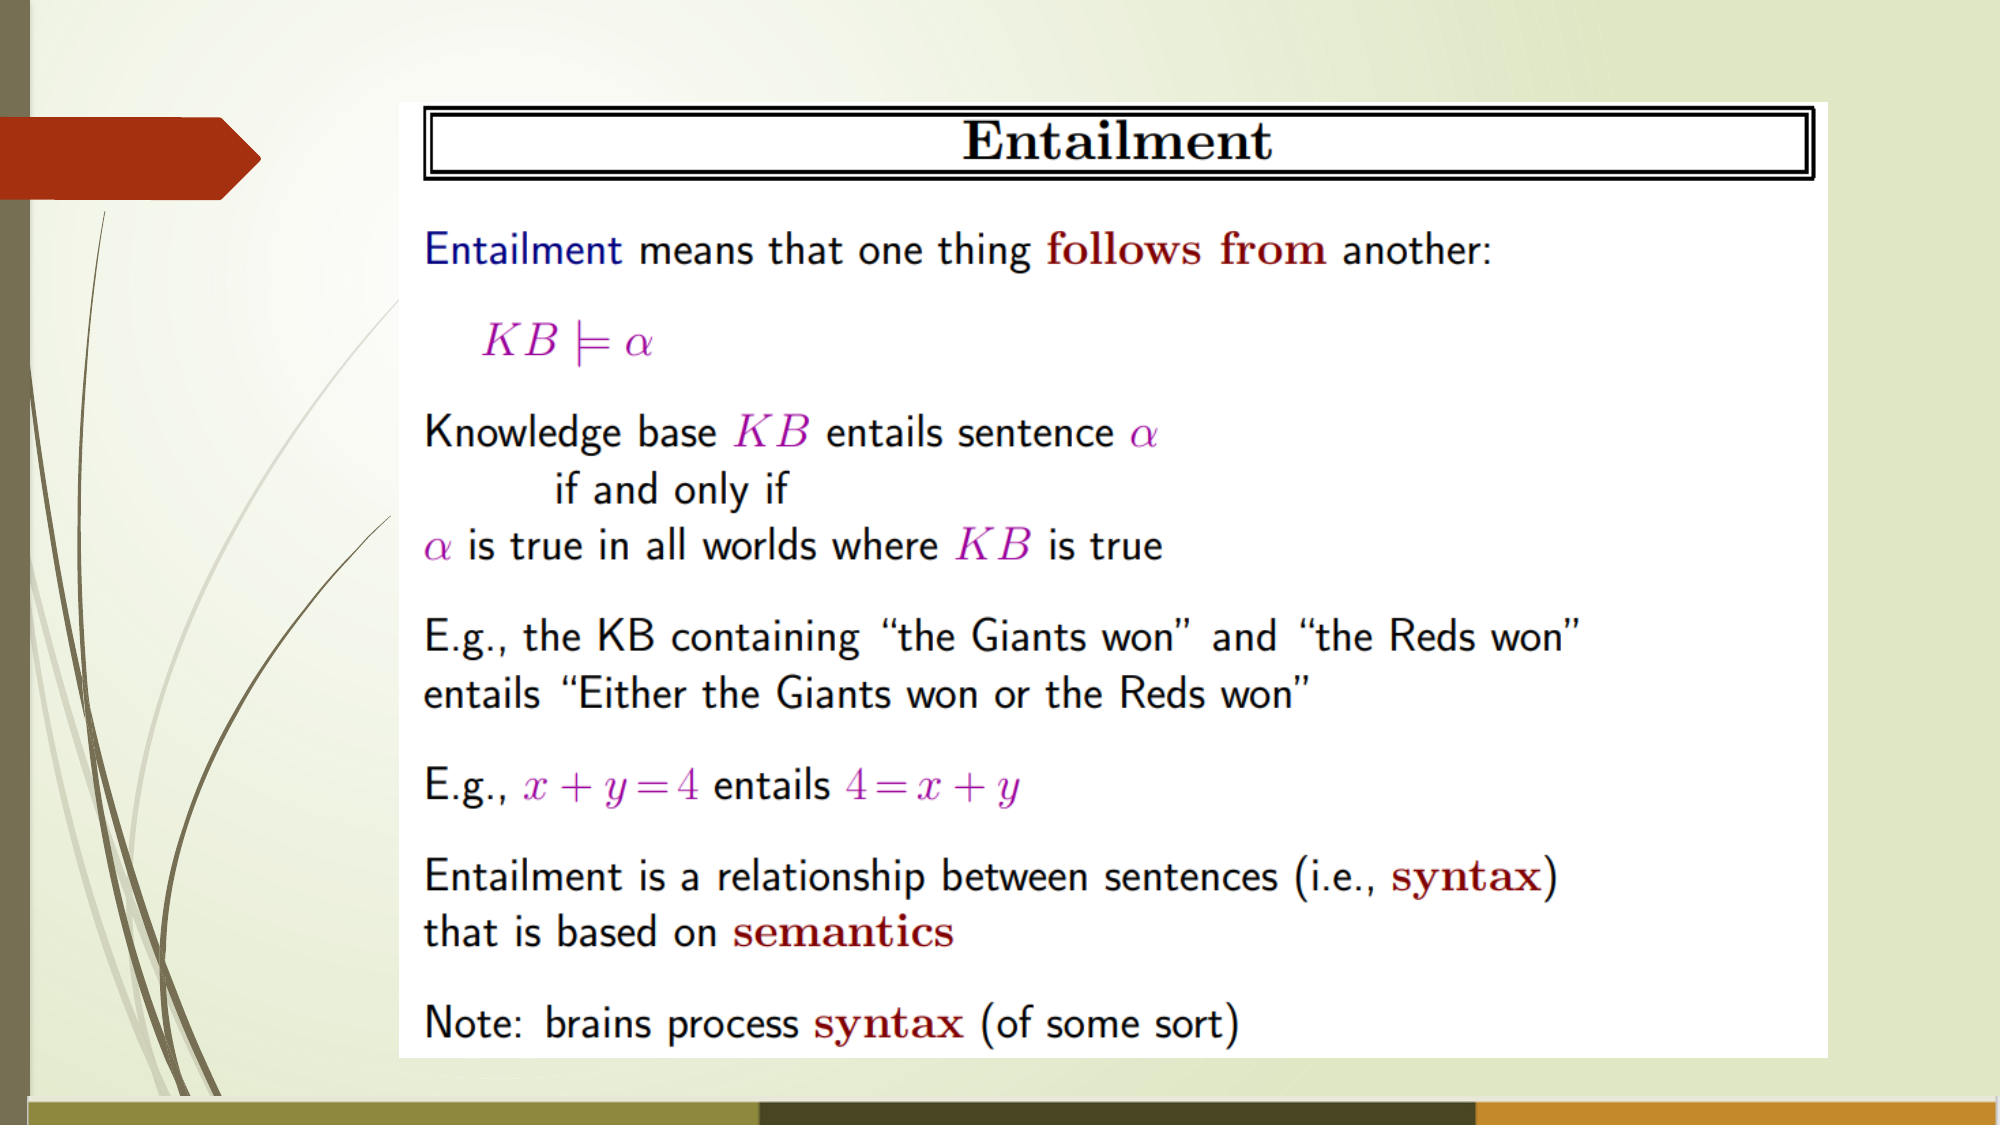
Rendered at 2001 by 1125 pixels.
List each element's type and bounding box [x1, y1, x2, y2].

picture [27, 1096, 2000, 1125]
picture [399, 102, 1828, 1059]
